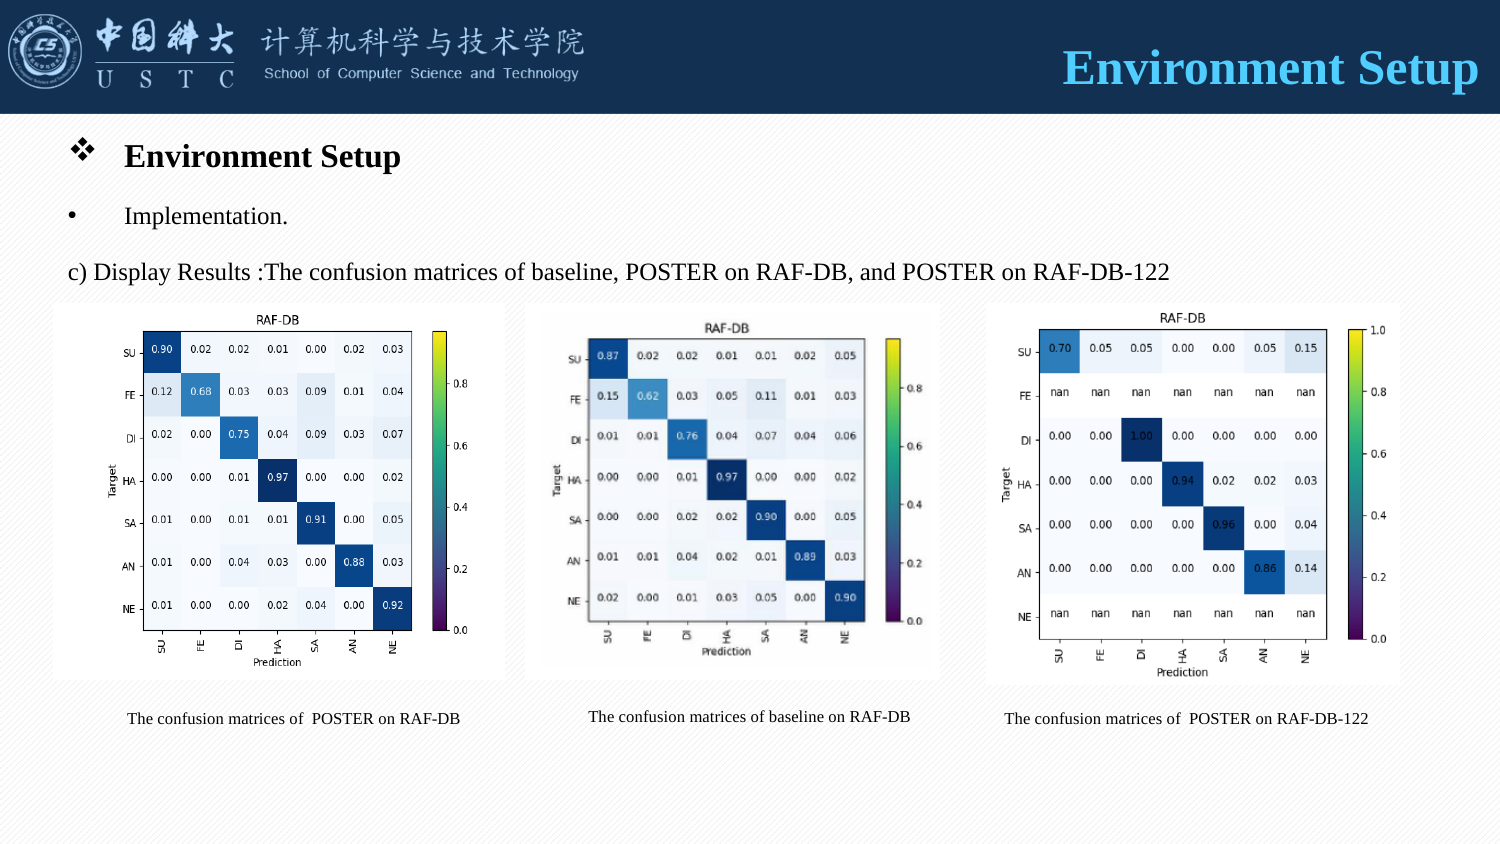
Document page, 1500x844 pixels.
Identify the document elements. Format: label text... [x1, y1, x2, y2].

text_box Environment Setup Implementation. c) Display Results :The confusion matrices of baseline, POSTER on RAF-DB, and POSTER on RAF-DB-122 [53, 126, 1400, 653]
text_box The confusion matrices of POSTER on RAF-DB [112, 688, 477, 735]
text_box The confusion matrices of POSTER on RAF-DB-122 [989, 693, 1385, 735]
picture [0, 114, 1500, 844]
text_box Environment Setup [1047, 0, 1500, 102]
text_box The confusion matrices of baseline on RAF-DB [573, 688, 927, 733]
